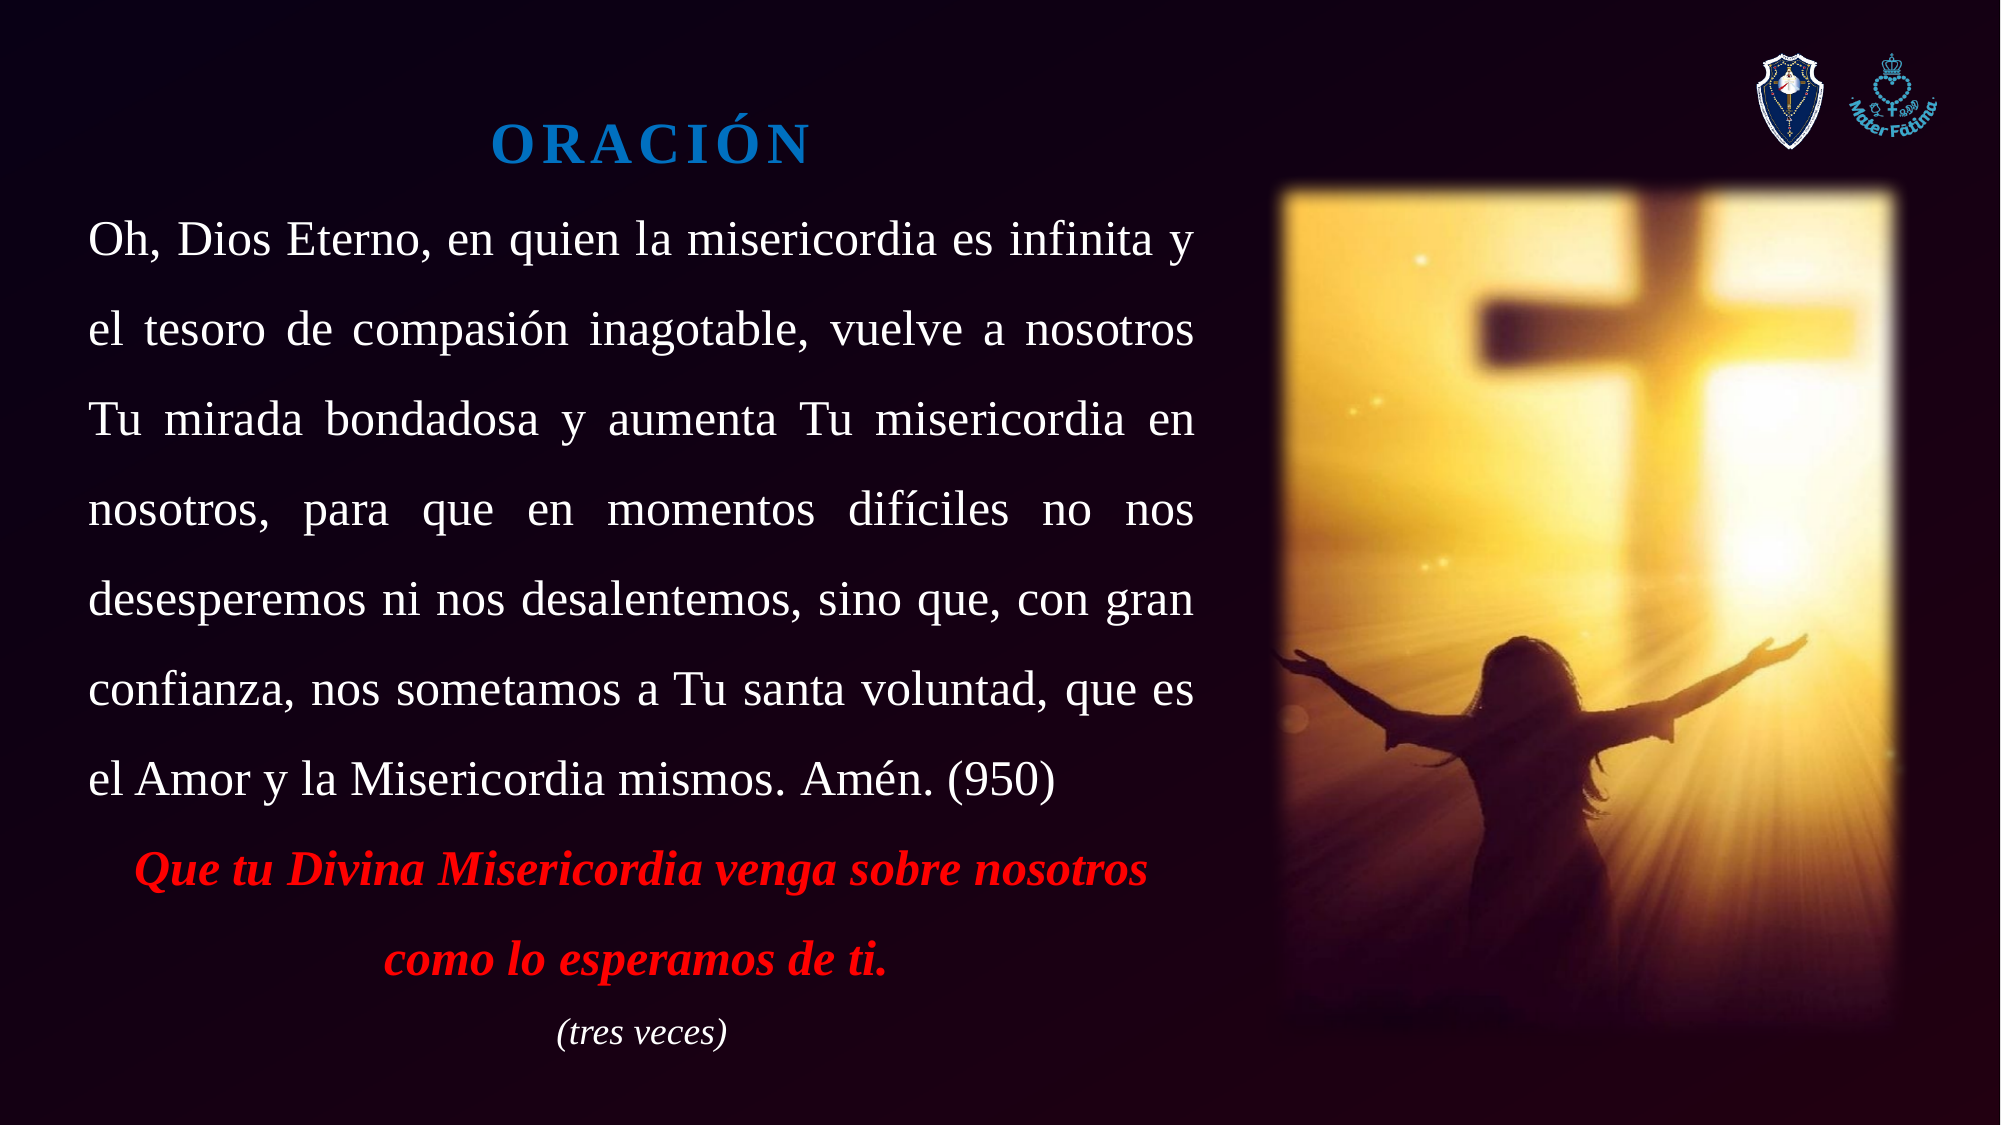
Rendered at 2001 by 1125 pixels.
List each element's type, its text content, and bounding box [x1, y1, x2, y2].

text_box ORACIÓN Oh, Dios Eterno, en quien la misericordia es infinita y el tesoro de compasión inagotable, vuelve a nosotros Tu mirada bondadosa y aumenta Tu misericordia en nosotros, para que en momentos difíciles no nos desesperemos ni nos desalentemos, sino que, con gran confianza, nos sometamos a Tu santa voluntad, que es el Amor y la Misericordia mismos. Amén. (950) Que tu Divina Misericordia venga sobre nosotros como lo esperamos de ti. (tres veces) [63, 62, 1227, 1060]
picture [0, 0, 2001, 1125]
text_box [1756, 53, 1937, 150]
